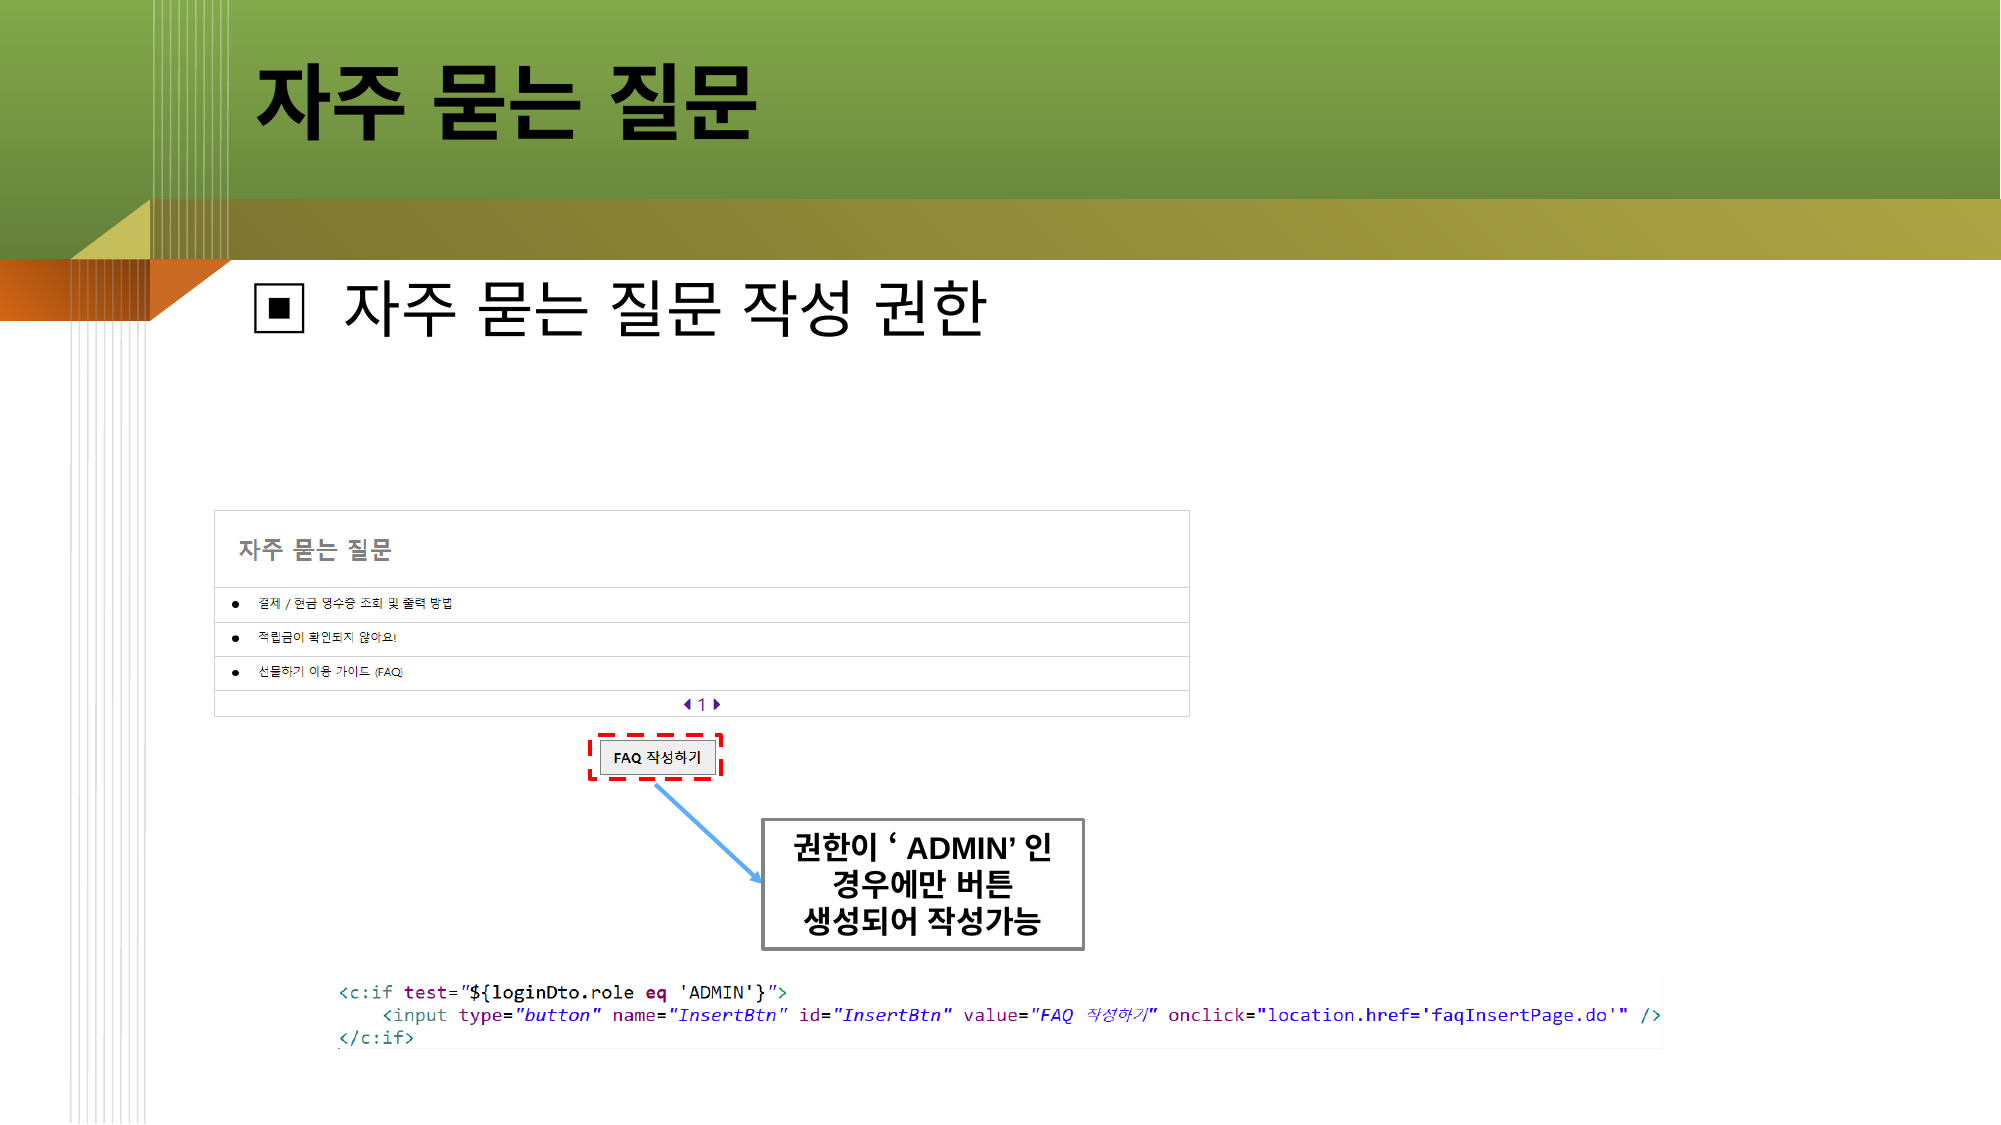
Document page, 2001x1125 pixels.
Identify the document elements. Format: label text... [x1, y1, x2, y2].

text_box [654, 783, 764, 885]
picture [337, 976, 1663, 1050]
list ▣ 자주 묻는 질문 작성 권한 [233, 262, 1900, 1005]
picture [206, 500, 1198, 796]
text_box 권한이 ‘ADMIN’인 경우에만 버튼 생성되어 작성가능 [761, 818, 1085, 951]
title 자주 묻는 질문 [240, 6, 1916, 194]
